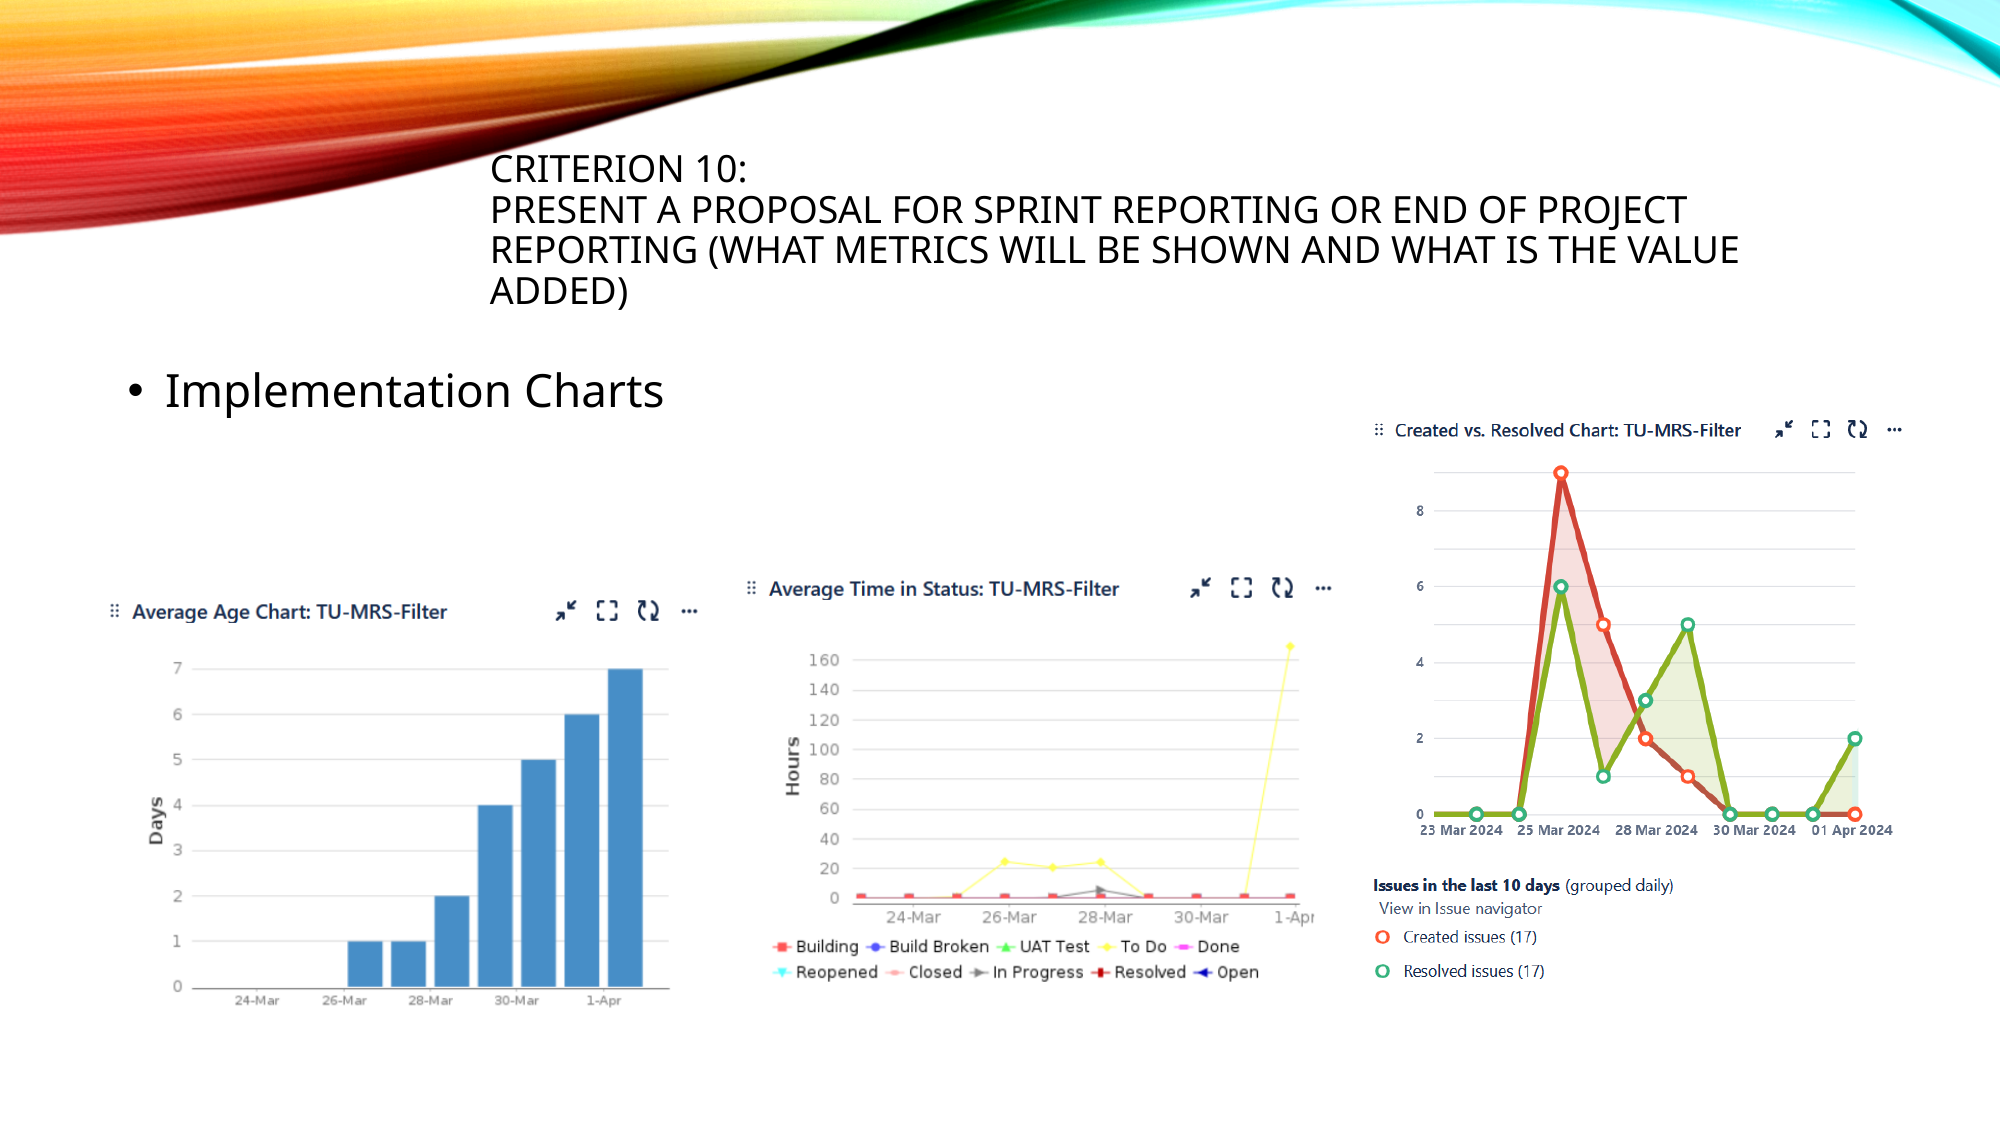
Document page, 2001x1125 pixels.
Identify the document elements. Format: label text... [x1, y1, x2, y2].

title Criterion 10: Present a proposal for sprint reporting or end of project reporting (what metrics will be shown and what is the value added) [474, 125, 1888, 338]
picture [89, 592, 710, 1021]
picture [0, 0, 2000, 237]
picture [1362, 413, 1907, 990]
list Implementation Charts [112, 360, 1888, 1021]
picture [728, 561, 1350, 990]
